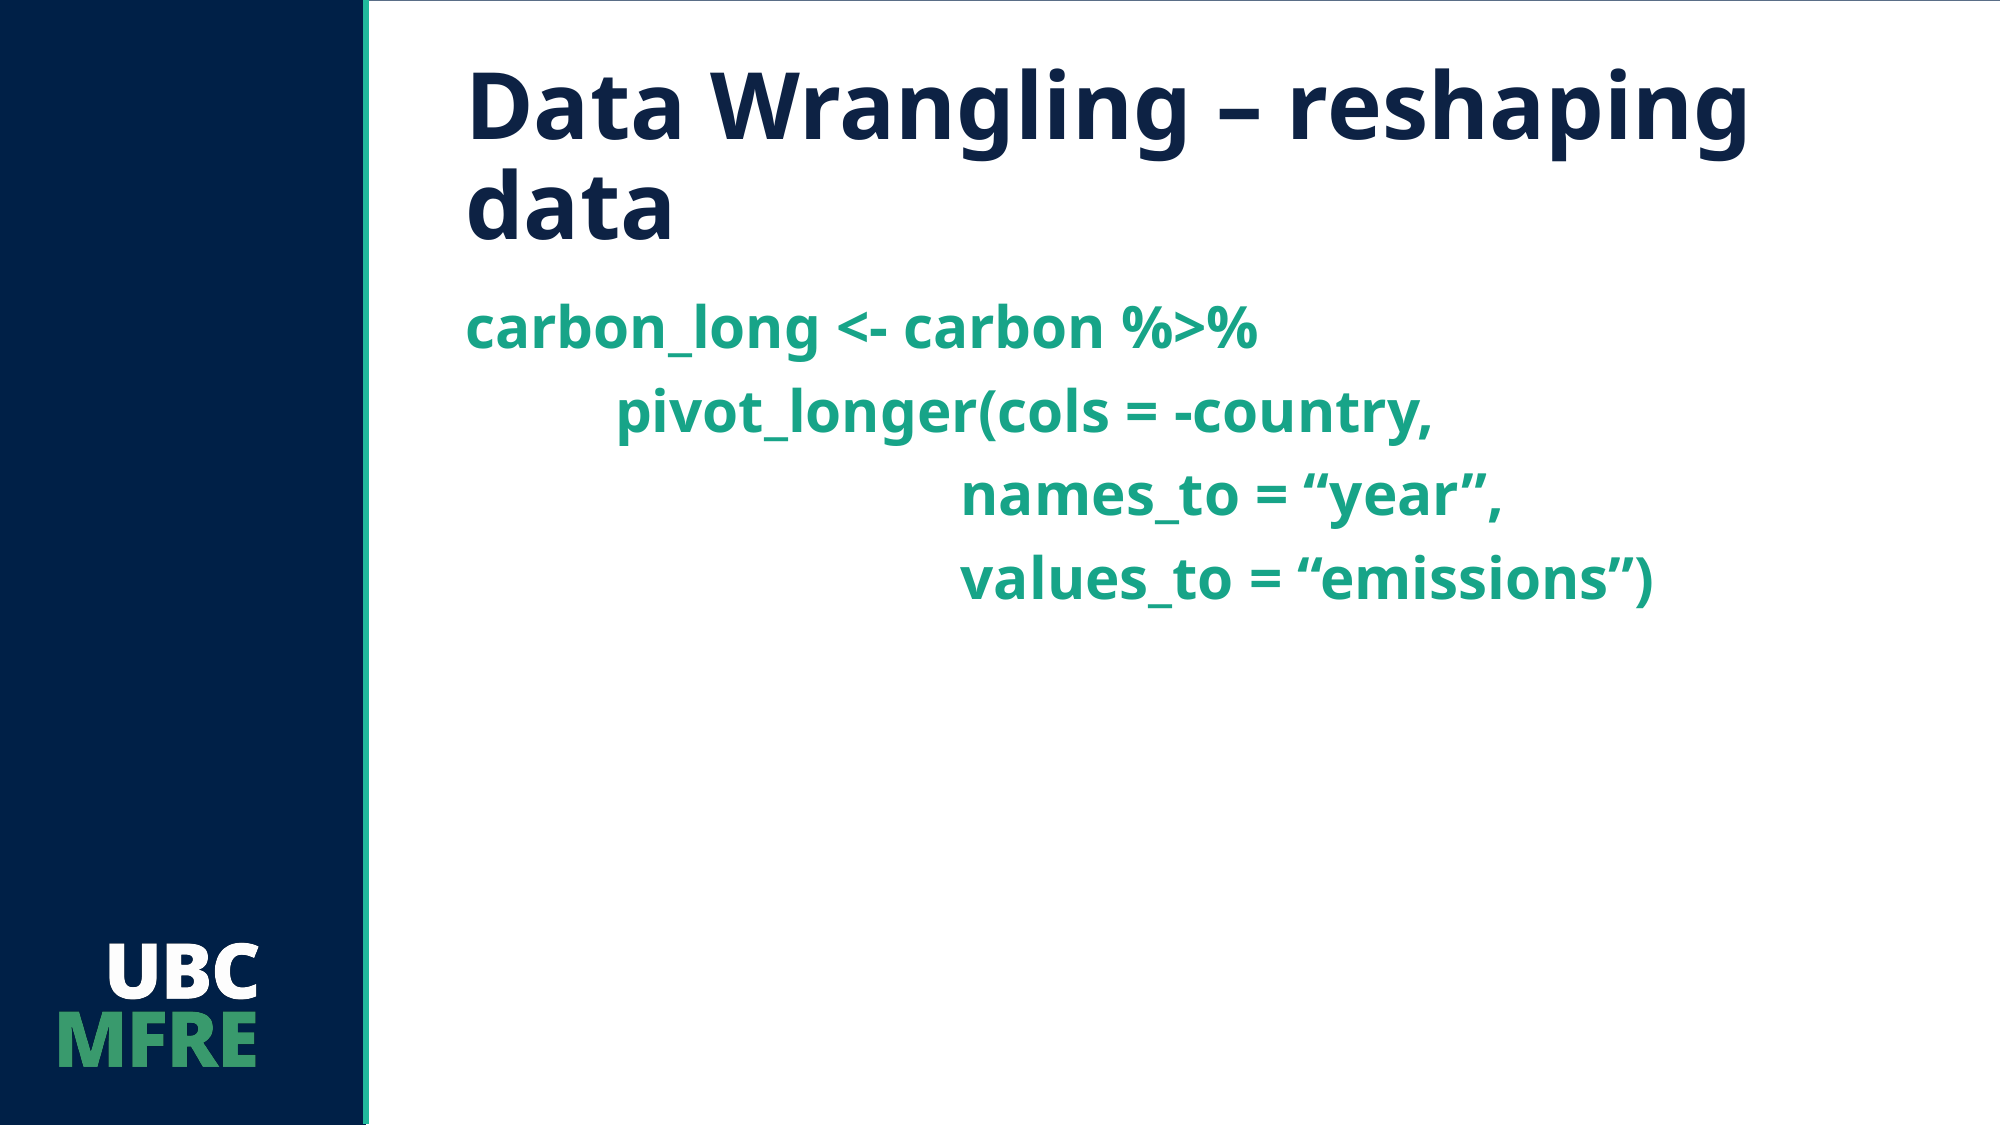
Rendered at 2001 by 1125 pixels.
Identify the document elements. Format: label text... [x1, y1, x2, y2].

picture [37, 928, 279, 1083]
list carbon_long <- carbon %>% pivot_longer(cols = -country, names_to = “year”, values_to = “emissions”) [450, 290, 1943, 1083]
title Data Wrangling – reshaping data [450, 50, 1943, 269]
